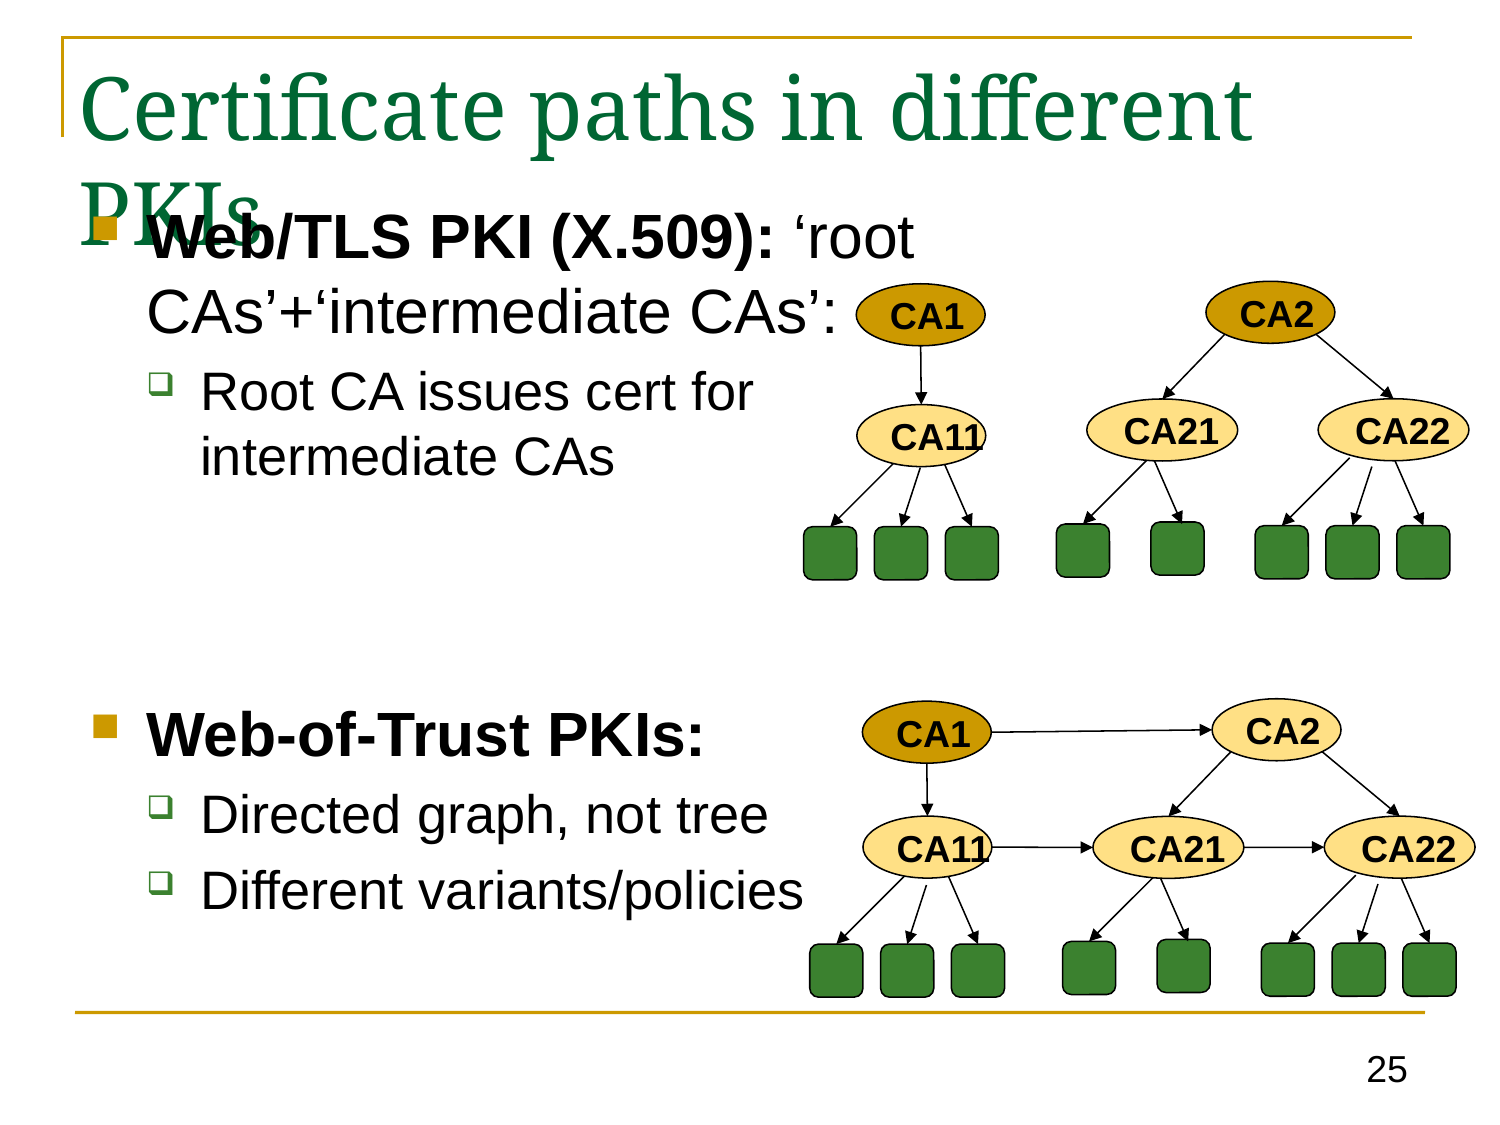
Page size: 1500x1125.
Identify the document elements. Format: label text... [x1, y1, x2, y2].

text_box [1062, 941, 1116, 995]
text_box [1261, 943, 1315, 997]
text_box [1168, 751, 1232, 817]
text_box CA22 [1318, 398, 1469, 461]
text_box CA2 [1212, 698, 1342, 761]
text_box CA1 [856, 283, 986, 346]
text_box CA2 [1205, 281, 1335, 344]
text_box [1315, 333, 1394, 399]
list Web/TLS PKI (X.509): ‘root CAs’+‘intermediate CAs’: Root CA issues cert for intermediate CAs Web-of-Trust PKIs: Directed graph, not tree Different variants/policies [75, 188, 1425, 1006]
text_box [1157, 939, 1211, 993]
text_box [906, 884, 927, 945]
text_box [829, 458, 899, 527]
text_box [809, 944, 863, 998]
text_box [1287, 874, 1357, 944]
text_box [1325, 528, 1380, 579]
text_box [1158, 873, 1189, 942]
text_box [1162, 333, 1226, 400]
text_box [1332, 945, 1386, 997]
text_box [990, 729, 1213, 733]
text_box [941, 458, 973, 527]
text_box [1281, 457, 1350, 526]
text_box [1396, 525, 1450, 579]
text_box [948, 875, 979, 945]
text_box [836, 875, 905, 945]
text_box [874, 528, 928, 580]
text_box [803, 526, 857, 580]
text_box [1150, 521, 1205, 576]
text_box CA21 [1093, 816, 1244, 877]
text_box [1088, 873, 1156, 942]
text_box CA11 [856, 404, 986, 467]
title Certificate paths in different PKIs [63, 45, 1425, 174]
text_box [1402, 943, 1457, 997]
text_box [880, 945, 934, 998]
text_box [1255, 525, 1309, 579]
text_box [945, 526, 999, 580]
text_box CA11 [862, 816, 992, 879]
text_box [1393, 457, 1424, 526]
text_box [1082, 455, 1151, 525]
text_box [1358, 883, 1379, 944]
text_box CA21 [1086, 399, 1238, 460]
text_box [951, 944, 1005, 998]
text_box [1352, 466, 1372, 526]
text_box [1399, 874, 1430, 944]
text_box 25 [1351, 1023, 1424, 1098]
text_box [1152, 455, 1183, 525]
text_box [900, 467, 921, 527]
text_box CA22 [1324, 816, 1476, 879]
text_box [1056, 523, 1110, 578]
text_box CA1 [862, 701, 991, 764]
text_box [1321, 751, 1400, 817]
